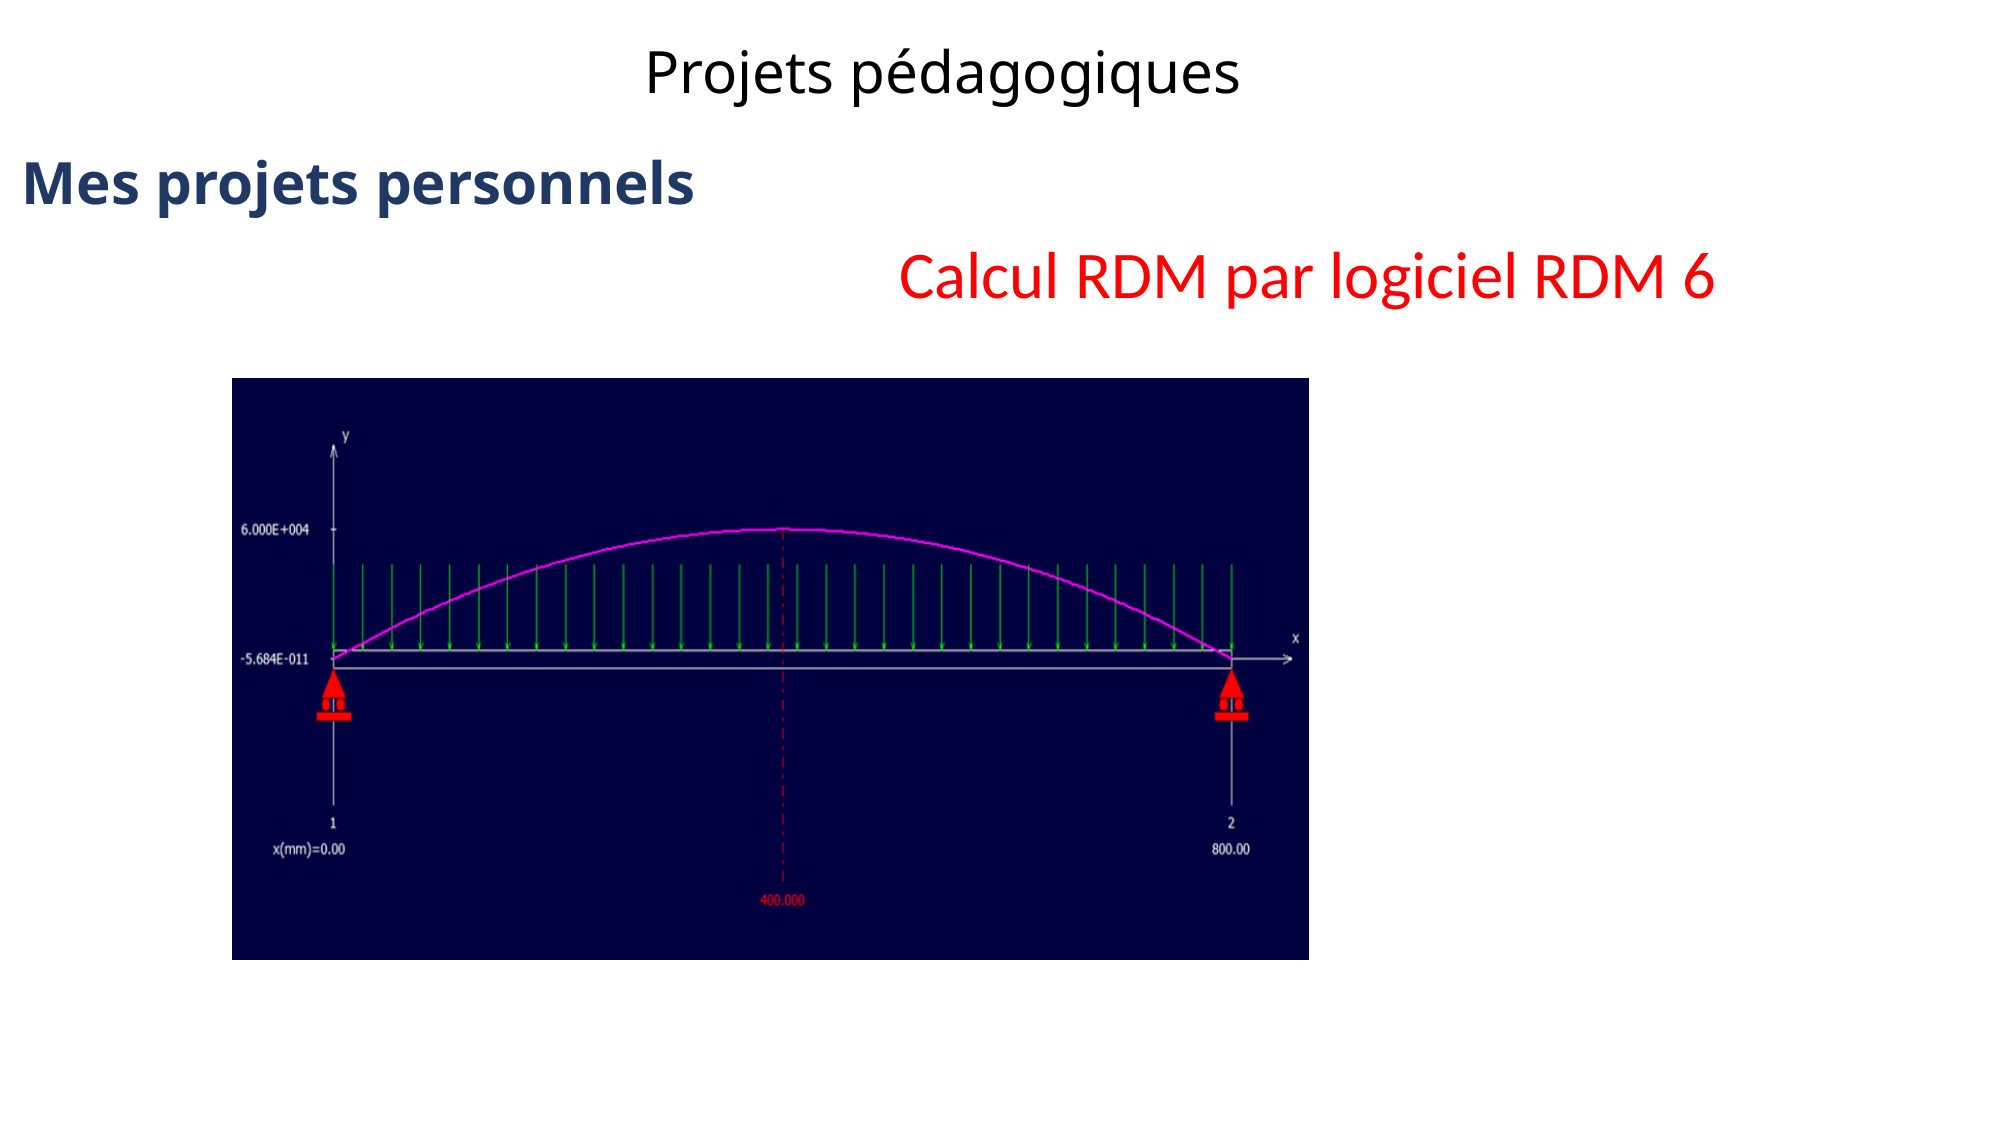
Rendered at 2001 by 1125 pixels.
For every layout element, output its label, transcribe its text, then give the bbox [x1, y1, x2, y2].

text_box Projets pédagogiques [192, 23, 1693, 114]
picture [232, 378, 1309, 960]
text_box Calcul RDM par logiciel RDM 6 [738, 224, 1878, 485]
text_box Mes projets personnels [0, 154, 1109, 225]
